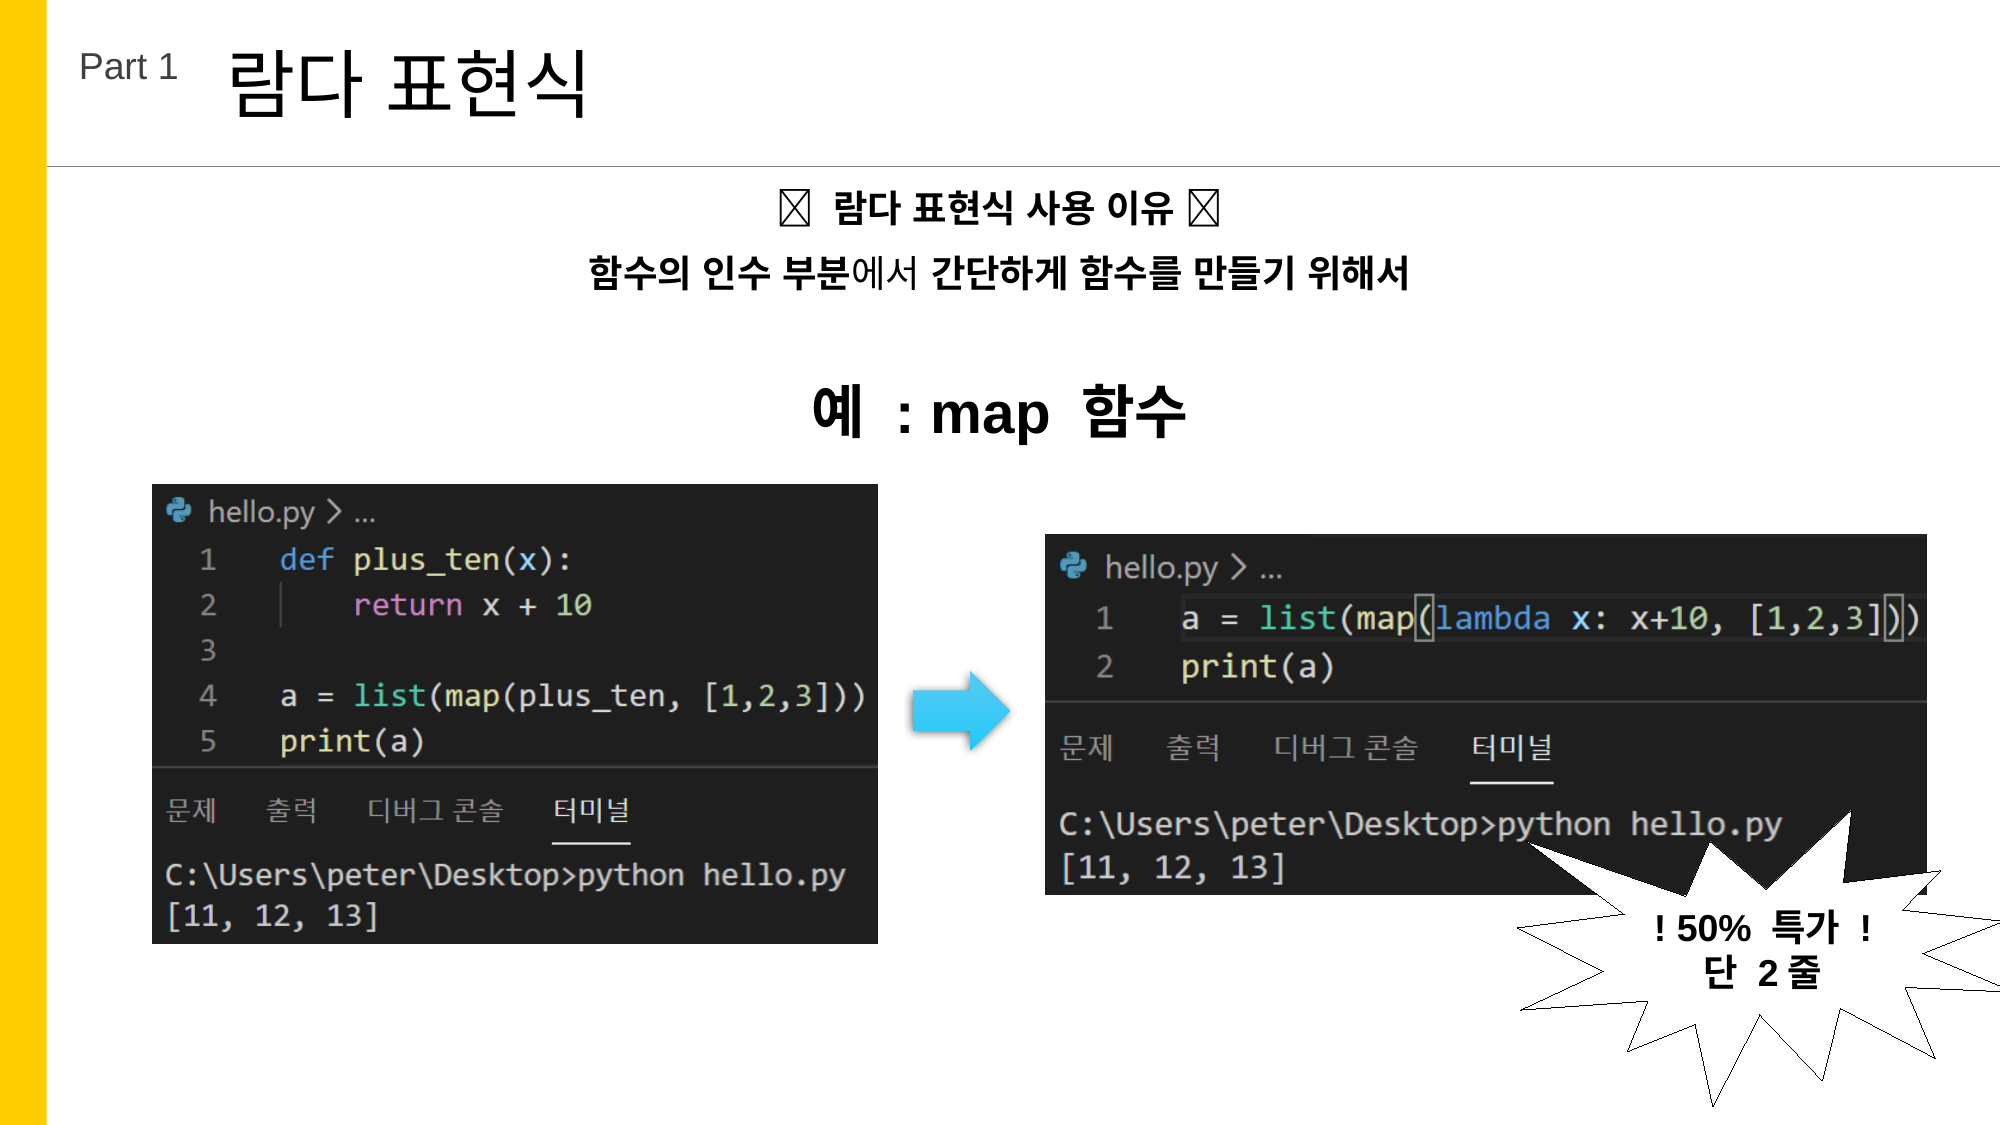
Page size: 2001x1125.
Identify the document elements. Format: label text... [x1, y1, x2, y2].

text_box [0, 0, 48, 1125]
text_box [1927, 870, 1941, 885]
text_box 람다 표현식 [211, 30, 608, 136]
picture [1045, 534, 1927, 895]
text_box [912, 670, 1010, 751]
picture [152, 484, 878, 944]
text_box 🎇 람다 표현식 사용 이유 🎇 [761, 177, 1239, 238]
text_box 예 : map 함수 [797, 367, 1203, 453]
text_box 함수의 인수 부분에서 간단하게 함수를 만들기 위해서 [574, 242, 1426, 303]
text_box Part 1 [64, 34, 194, 95]
text_box ! 50% 특가 ! 단 2줄 [1517, 895, 2000, 1107]
